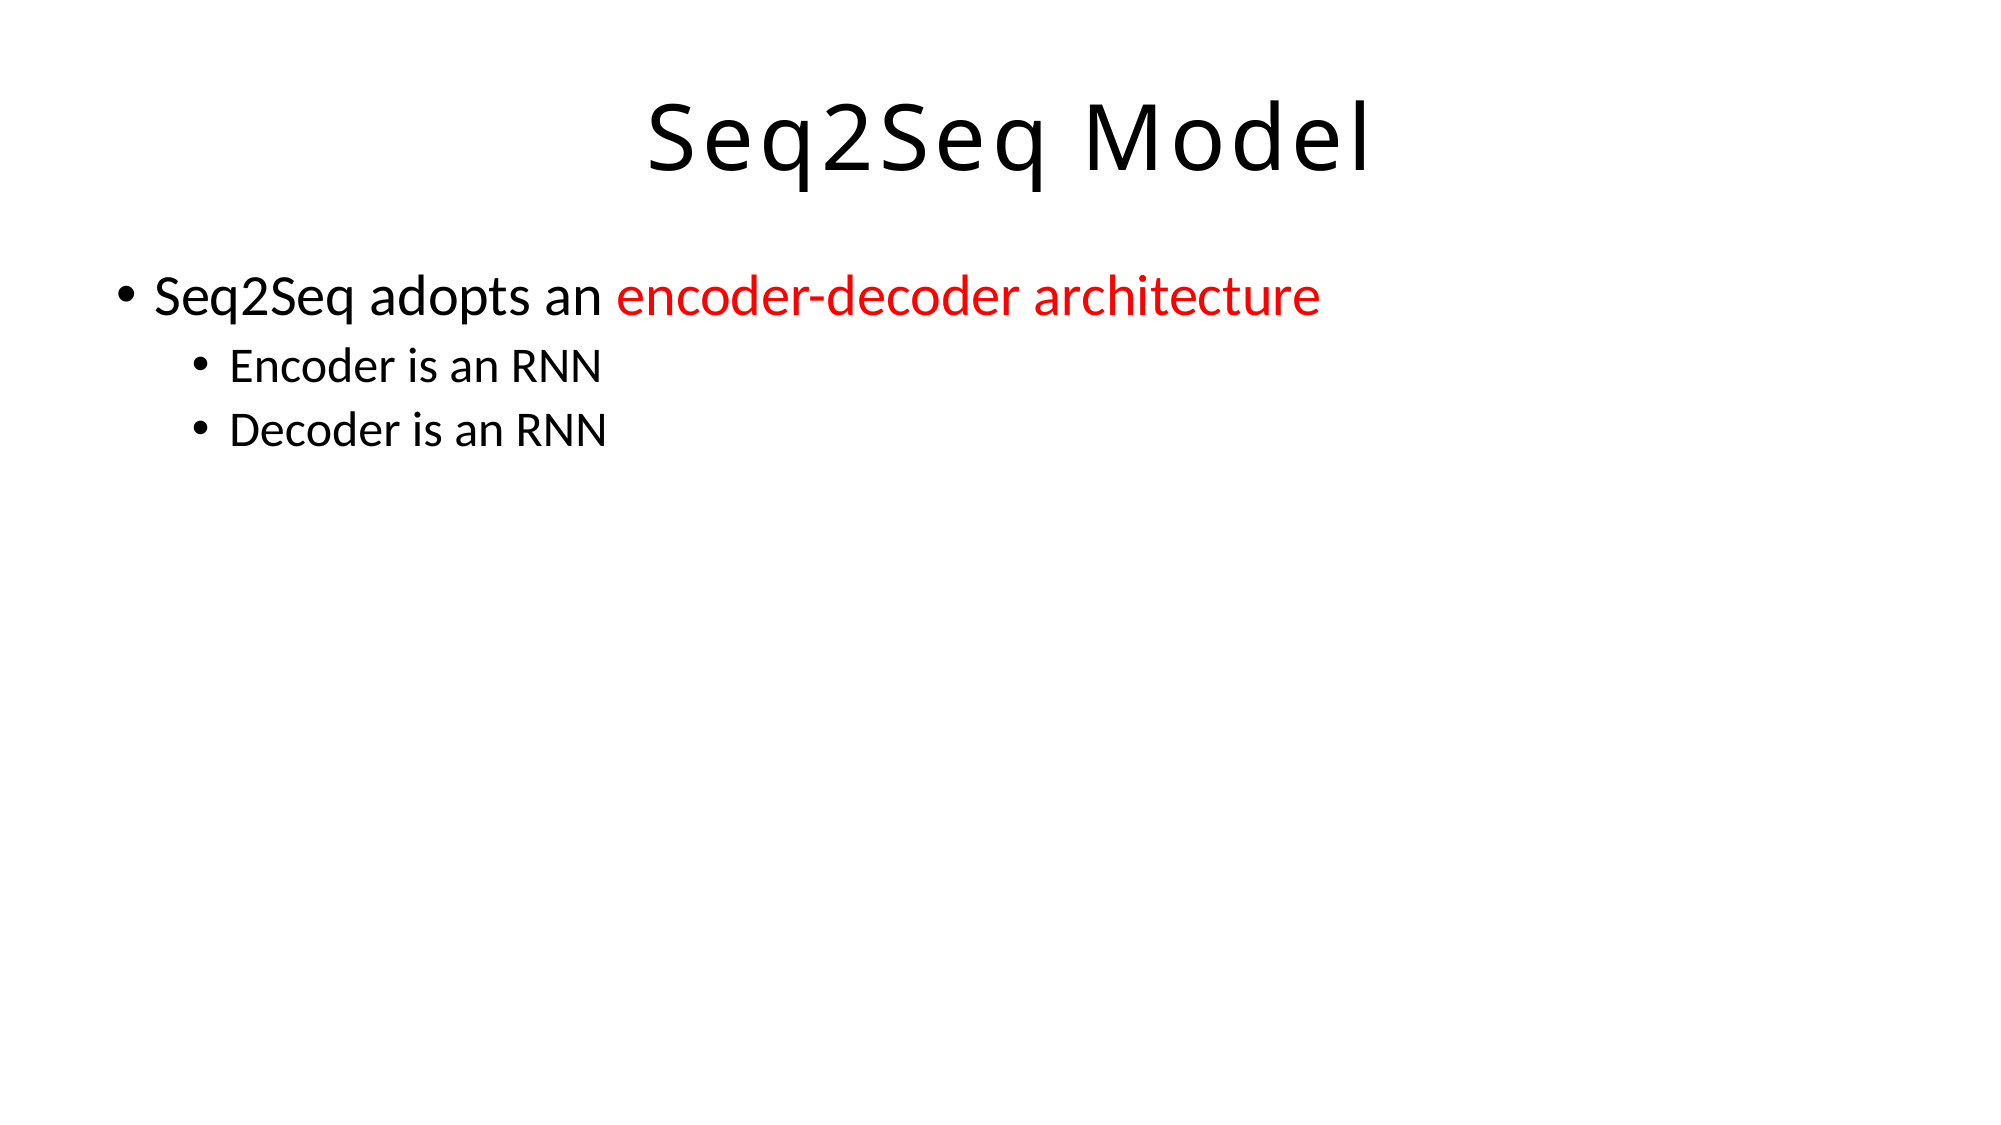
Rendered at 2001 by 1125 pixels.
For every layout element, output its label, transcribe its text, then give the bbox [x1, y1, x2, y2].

list Seq2Seq adopts an encoder-decoder architecture Encoder is an RNN Decoder is an RNN [101, 258, 1827, 525]
title Seq2Seq Model [644, 37, 1677, 228]
